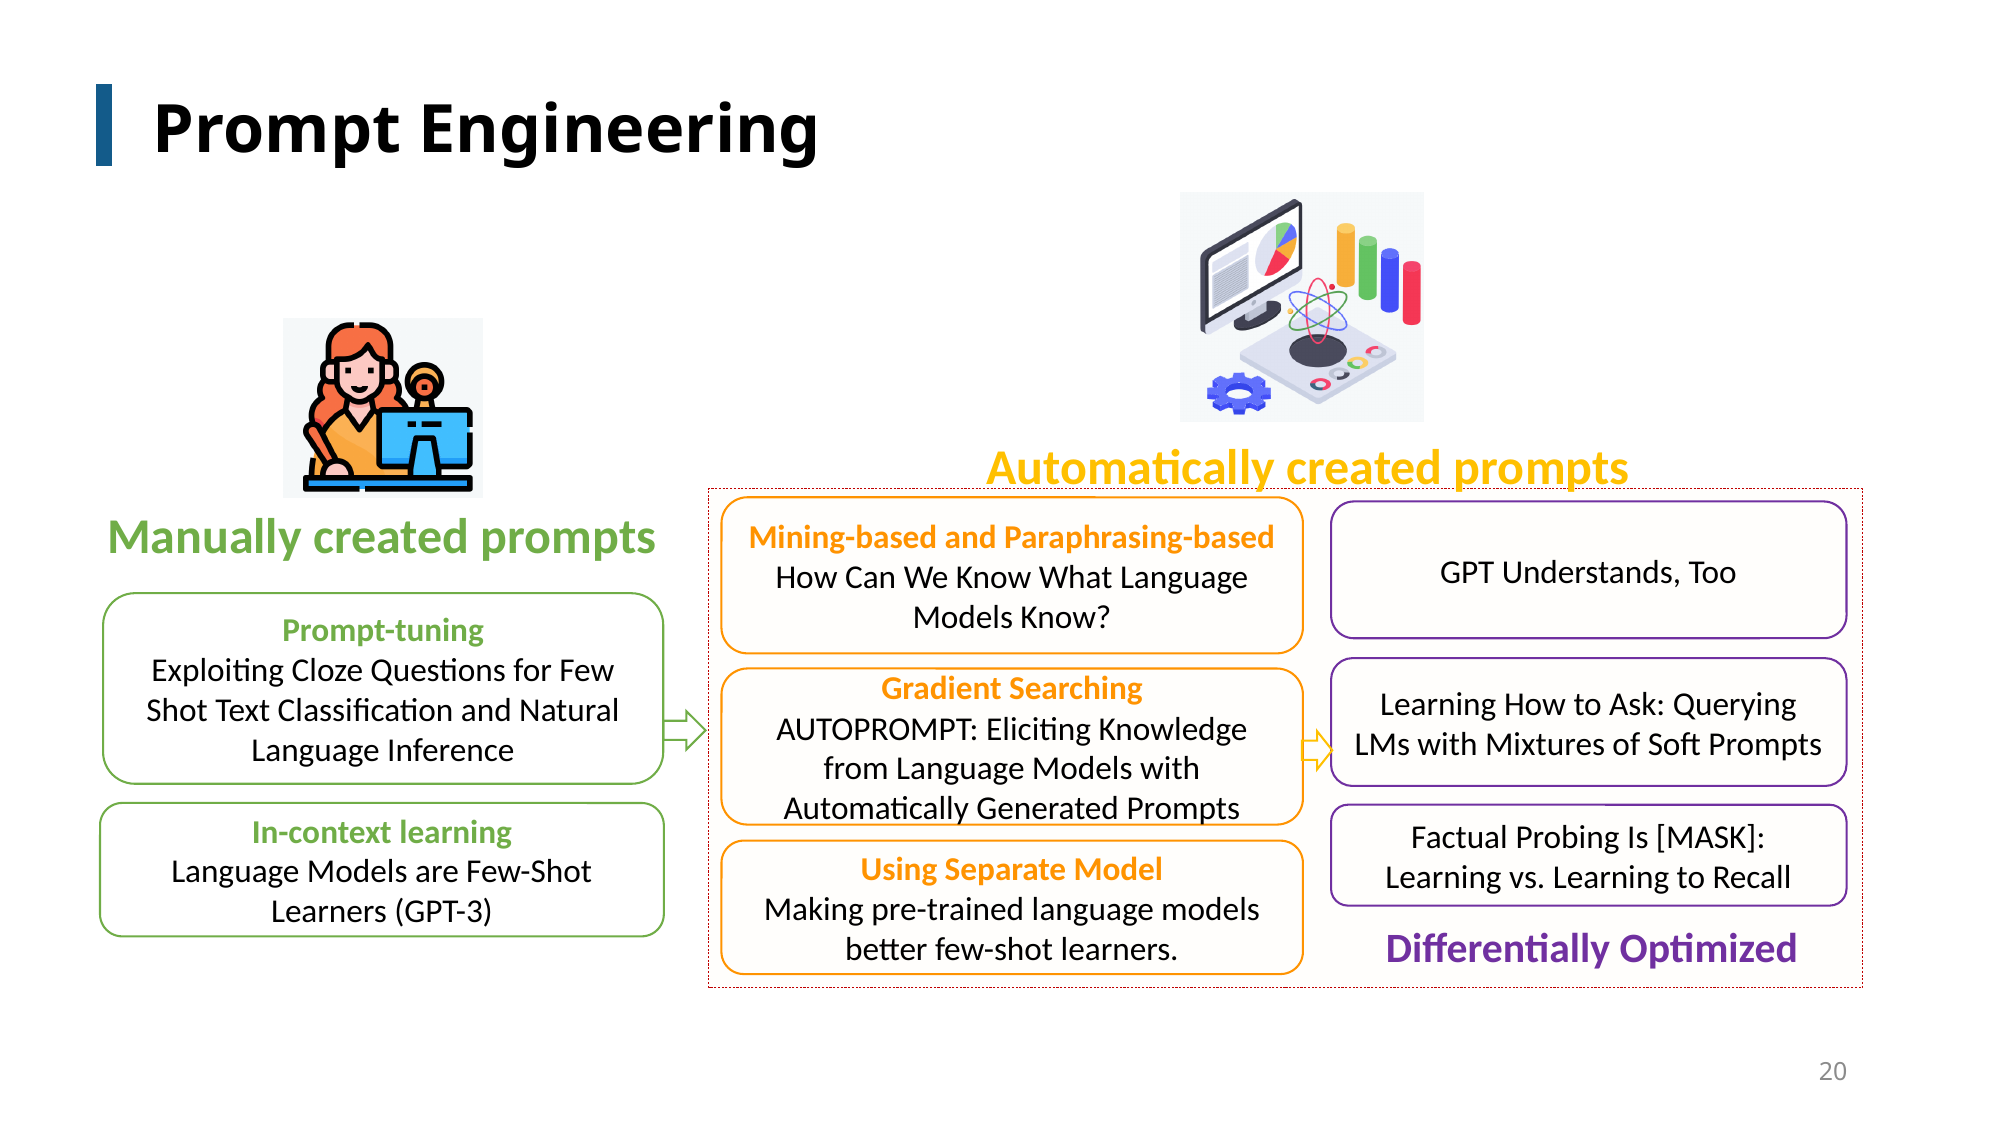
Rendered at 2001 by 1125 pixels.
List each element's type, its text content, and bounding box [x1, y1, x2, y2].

text_box Gradient Searching AUTOPROMPT: Eliciting Knowledge from Language Models with Automatically Generated Prompts [720, 667, 1304, 826]
text_box In-context learning Language Models are Few-Shot Learners (GPT-3) [98, 801, 665, 938]
slide_number 20 [1412, 1042, 1863, 1103]
text_box Automatically created prompts [857, 426, 1760, 502]
picture [1180, 192, 1424, 422]
text_box GPT Understands, Too [1330, 500, 1848, 640]
text_box Using Separate Model Making pre-trained language models better few-shot learners. [720, 839, 1304, 976]
text_box Manually created prompts [92, 496, 672, 571]
picture [283, 318, 483, 499]
text_box Differentially Optimized [1370, 913, 1813, 979]
text_box [1300, 728, 1334, 773]
text_box Prompt-tuning Exploiting Cloze Questions for Few Shot Text Classiﬁcation and Natural Language Inference [102, 592, 665, 785]
title Prompt Engineering [137, 59, 1863, 203]
text_box [662, 708, 708, 753]
text_box Learning How to Ask: Querying LMs with Mixtures of Soft Prompts [1330, 657, 1848, 787]
text_box [708, 488, 1864, 989]
text_box Factual Probing Is [MASK]: Learning vs. Learning to Recall [1330, 803, 1848, 907]
text_box Mining-based and Paraphrasing-based How Can We Know What Language Models Know? [720, 496, 1304, 655]
